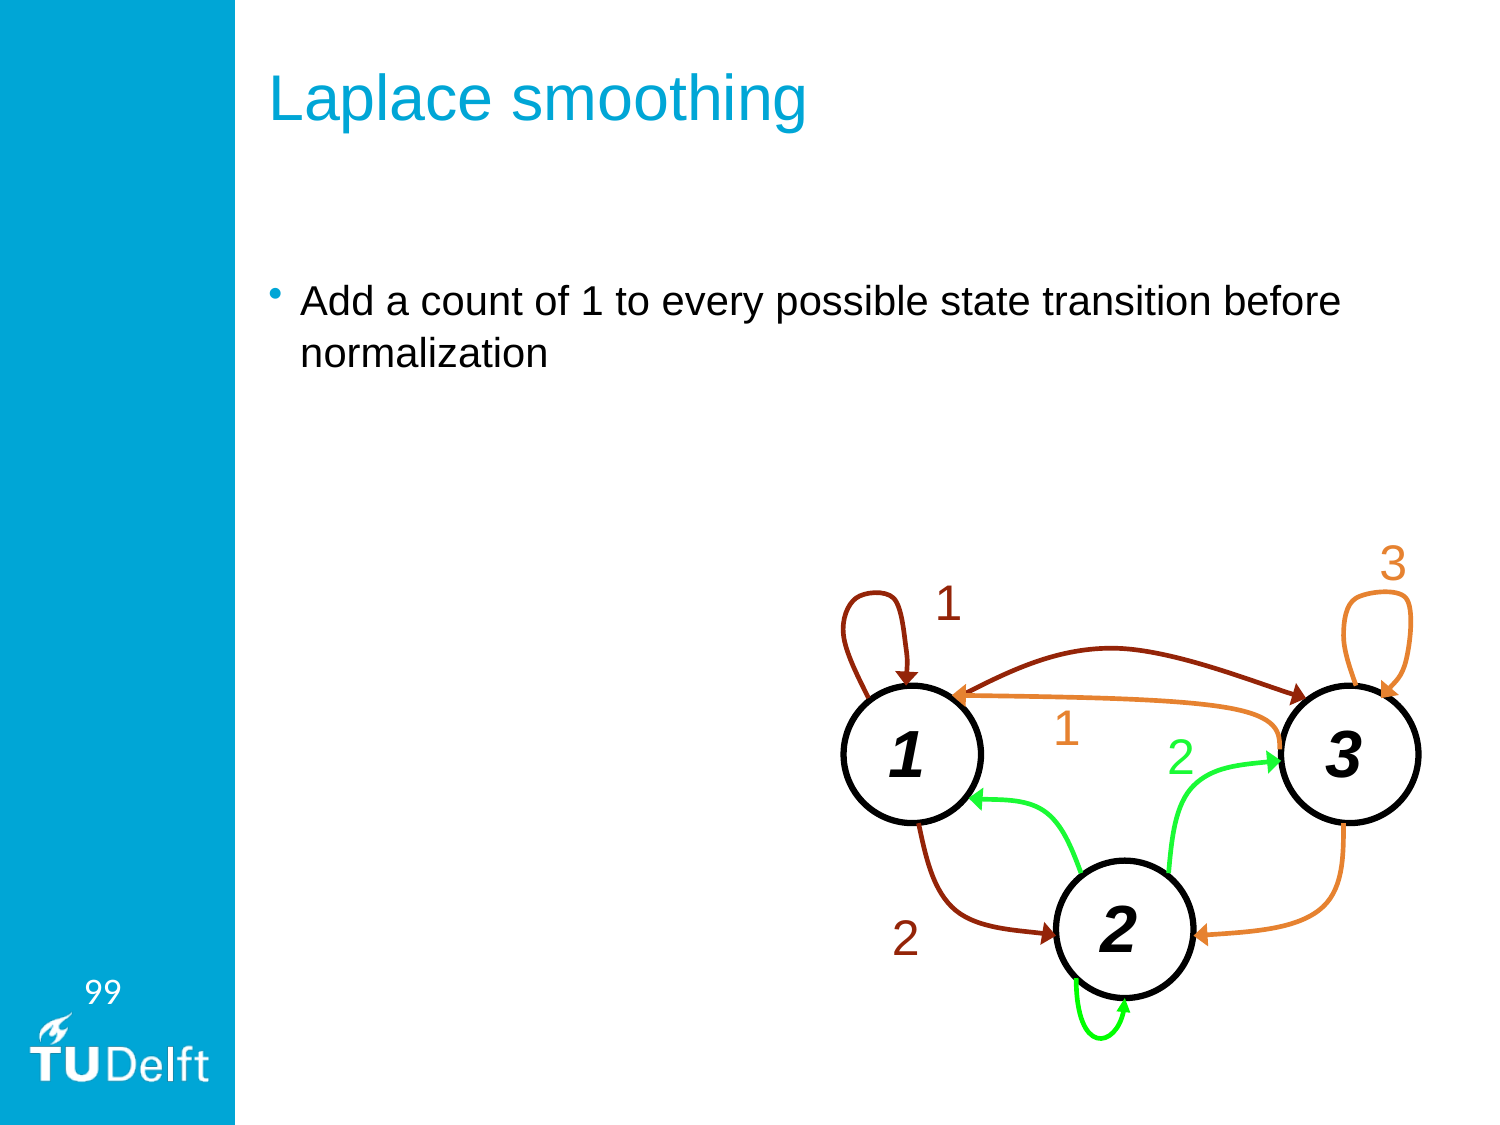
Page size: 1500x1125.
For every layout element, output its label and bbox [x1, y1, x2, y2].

text_box [877, 898, 935, 973]
title [268, 55, 1423, 231]
text_box [843, 523, 1423, 1013]
list [920, 699, 1342, 934]
list [1079, 982, 1123, 1032]
list [268, 271, 1423, 1061]
text_box [919, 563, 978, 639]
